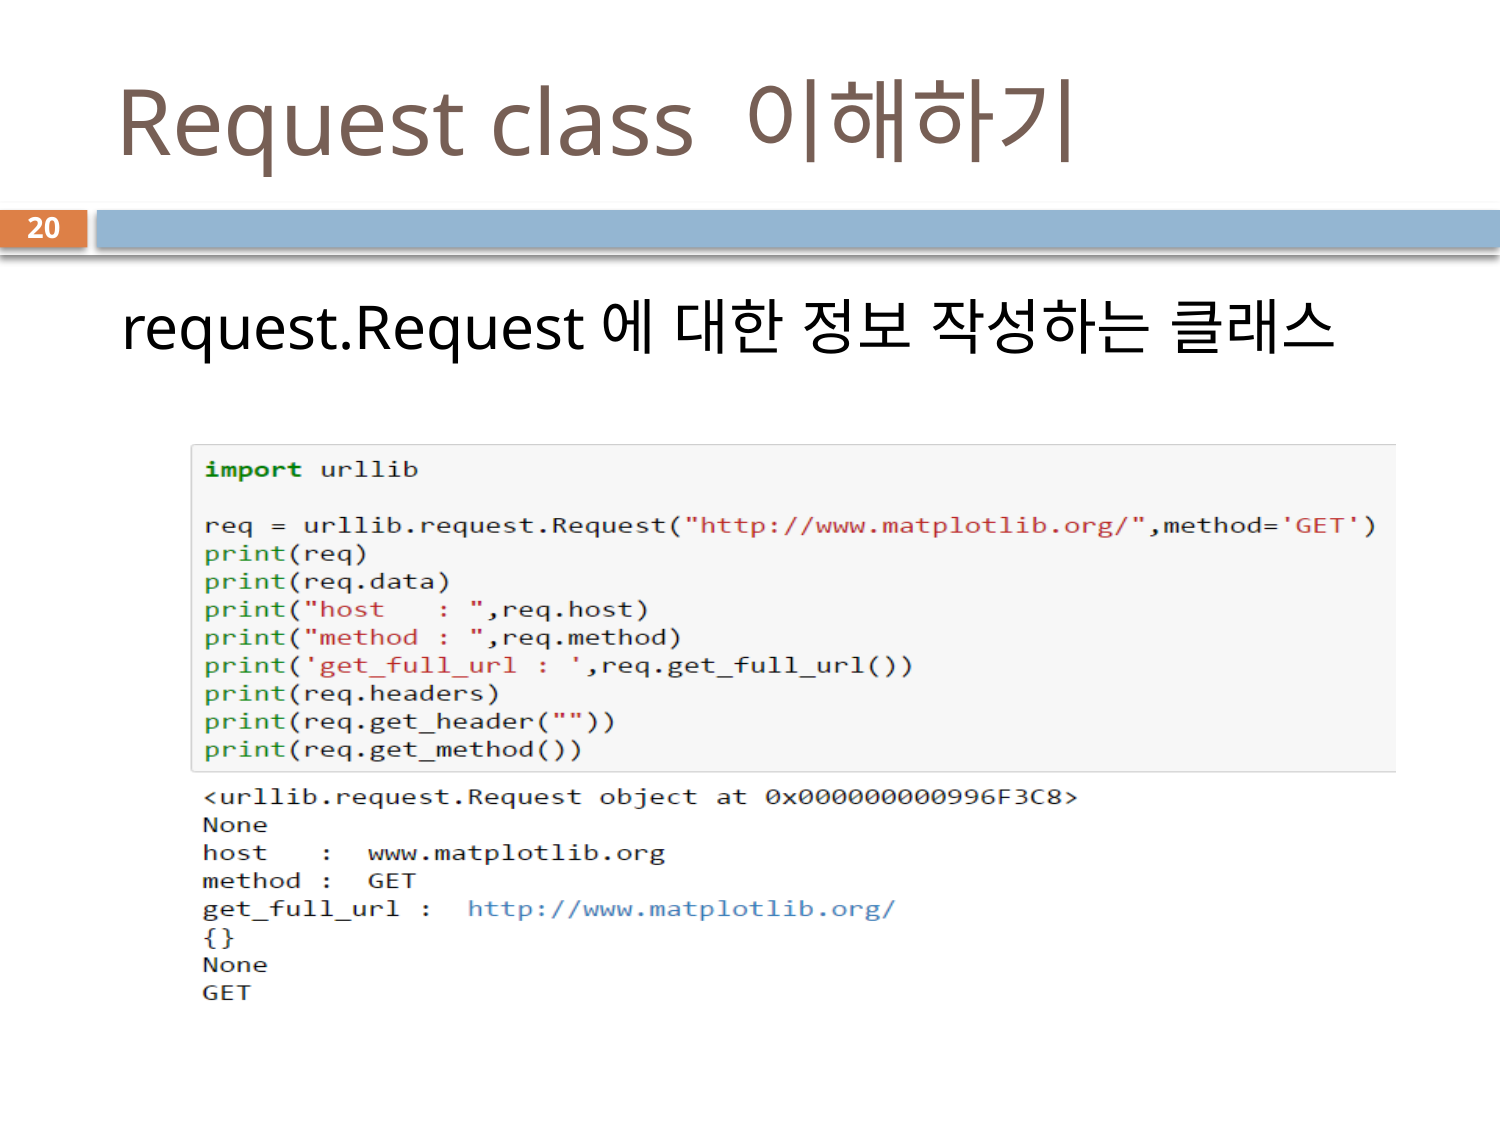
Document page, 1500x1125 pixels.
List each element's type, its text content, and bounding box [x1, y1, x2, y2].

title Request class 이해하기 [100, 37, 1438, 200]
picture [182, 444, 1396, 1022]
list request.Request에 대한 정보 작성하는 클래스 [75, 267, 1425, 480]
slide_number 20 [0, 208, 88, 249]
